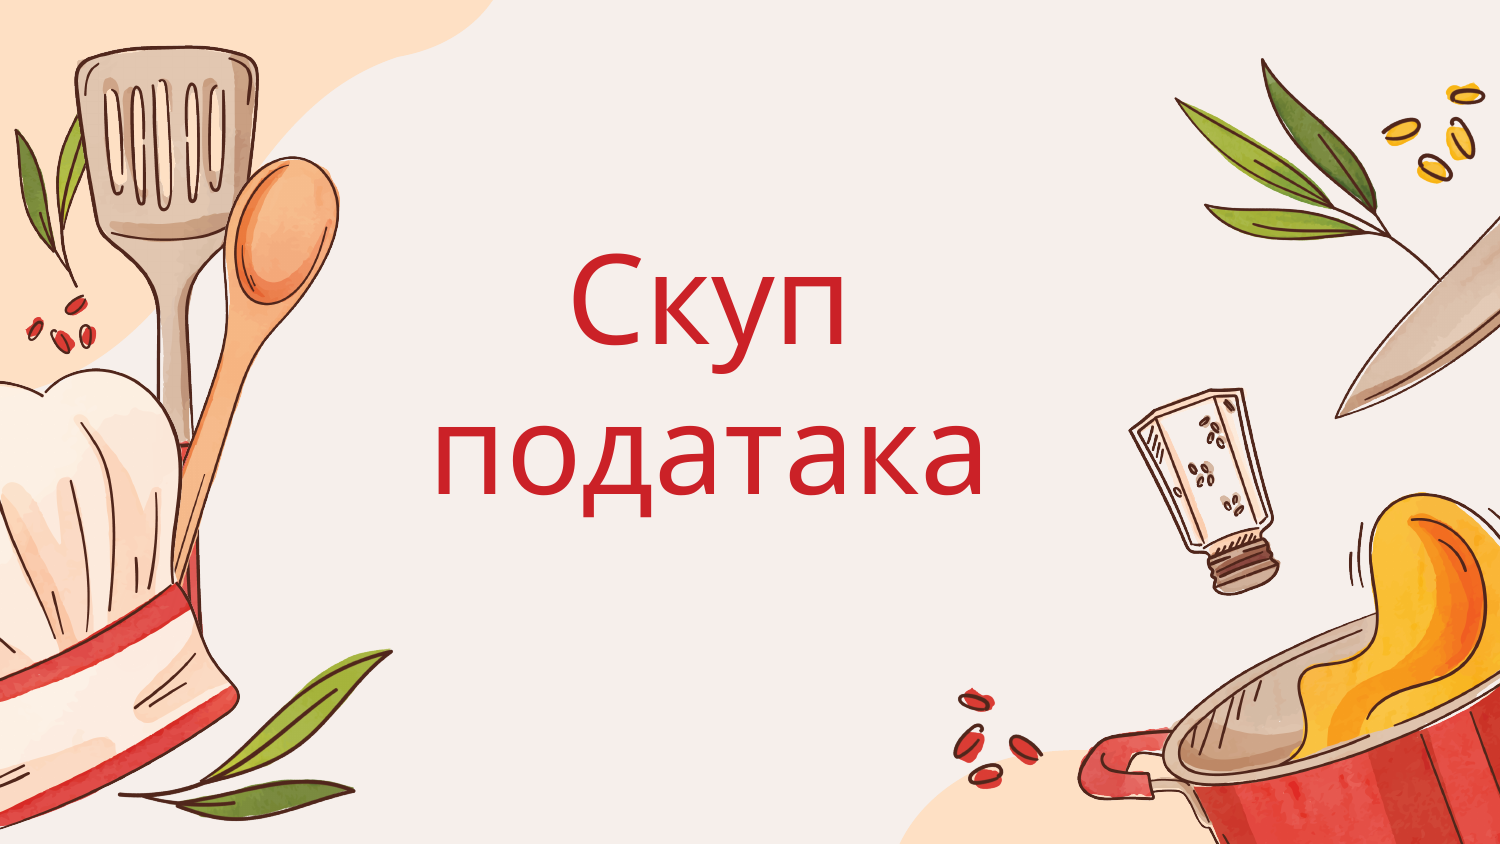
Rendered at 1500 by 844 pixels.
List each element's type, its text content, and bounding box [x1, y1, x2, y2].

picture [0, 45, 436, 844]
picture [1160, 28, 1500, 449]
picture [1077, 386, 1500, 844]
picture [929, 674, 1045, 797]
title Скуп података [344, 265, 1103, 474]
